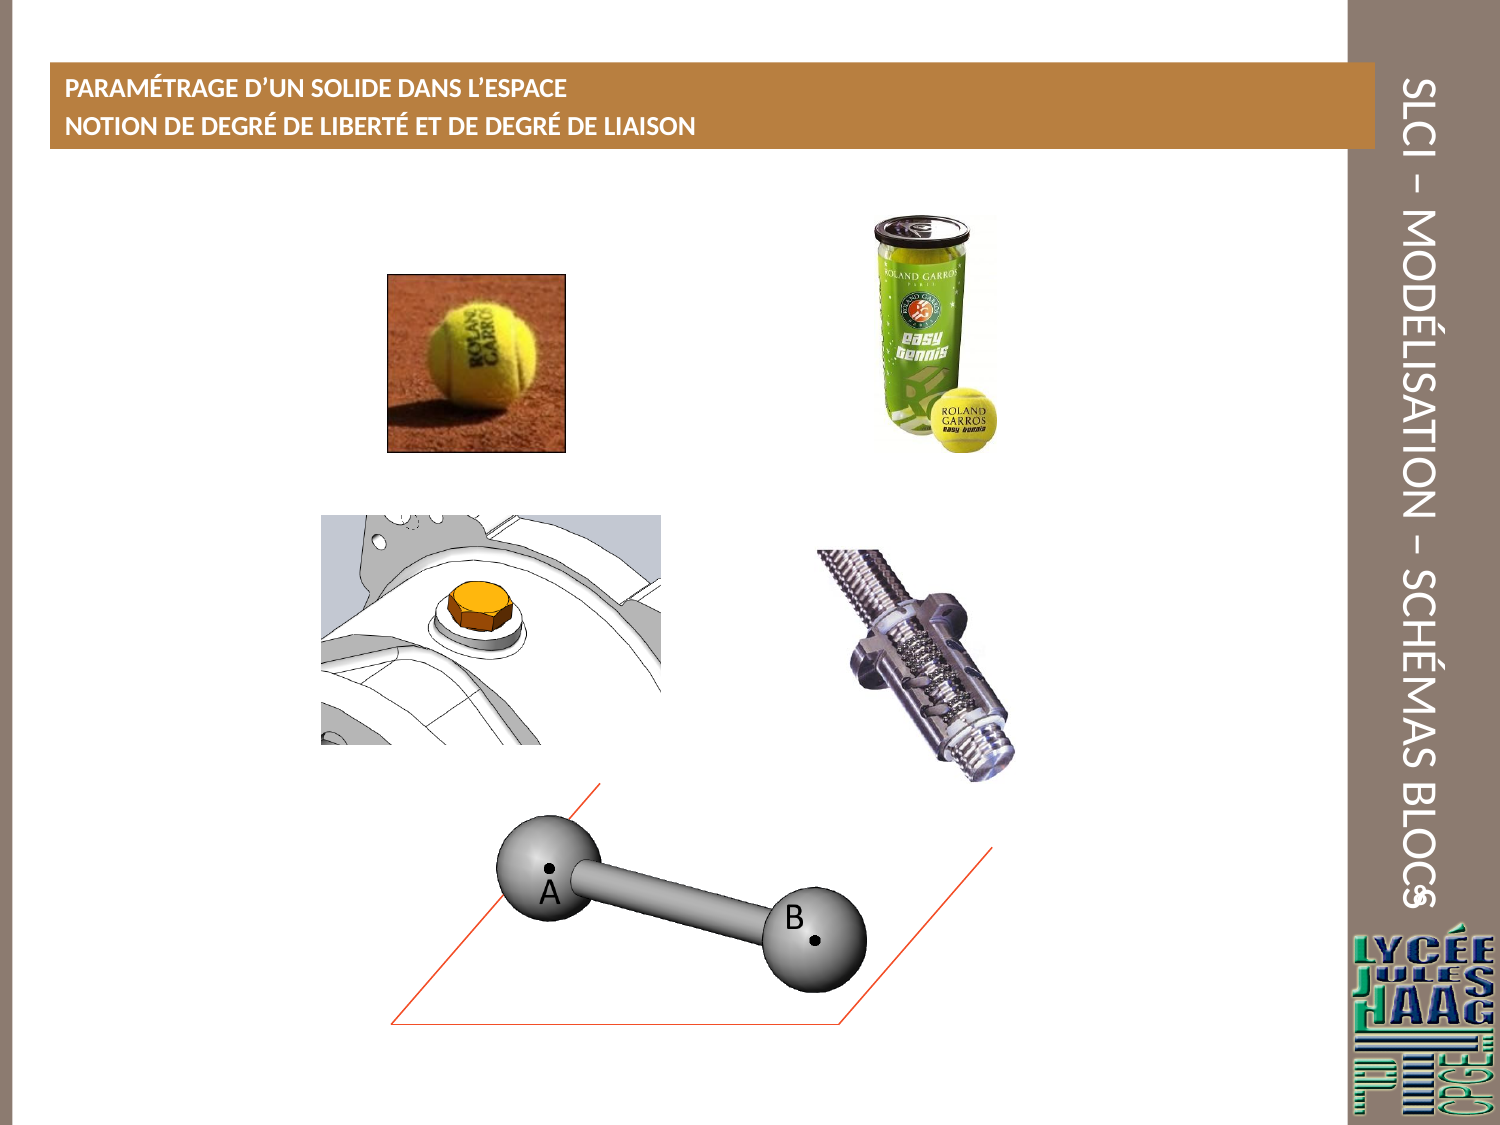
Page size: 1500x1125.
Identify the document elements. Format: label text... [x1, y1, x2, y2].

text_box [838, 847, 993, 1025]
picture [495, 815, 867, 993]
picture [1346, 917, 1500, 1125]
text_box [390, 783, 601, 1024]
list Paramétrage d’un solide dans l’espace Notion de degré de liberté et de degré de liaison [50, 62, 1375, 149]
picture [321, 514, 661, 745]
picture [874, 214, 998, 453]
picture [814, 546, 1017, 784]
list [386, 274, 566, 453]
slide_number 8 [1340, 869, 1500, 917]
